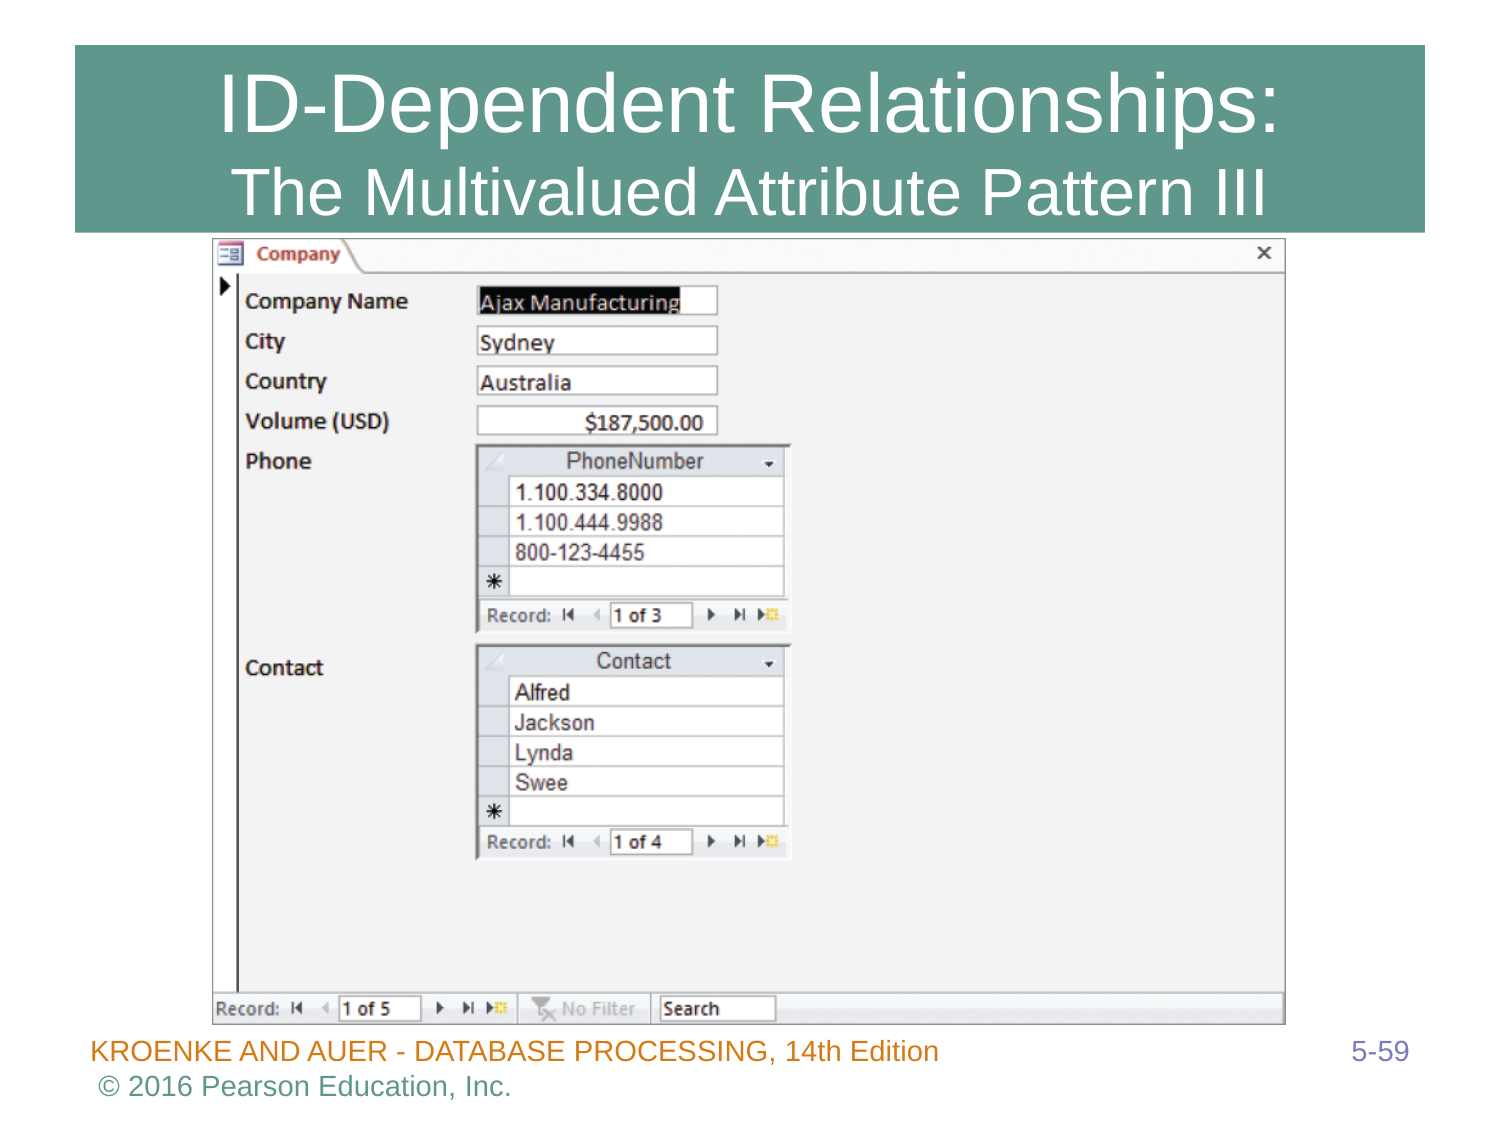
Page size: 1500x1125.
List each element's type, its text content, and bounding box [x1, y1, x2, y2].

picture [212, 238, 1287, 1025]
title ID-Dependent Relationships: The Multivalued Attribute Pattern III [74, 44, 1426, 233]
slide_number 5-59 [1074, 1024, 1426, 1103]
footer KROENKE AND AUER - DATABASE PROCESSING, 14th Edition © 2016 Pearson Education, Inc. [74, 1024, 963, 1104]
